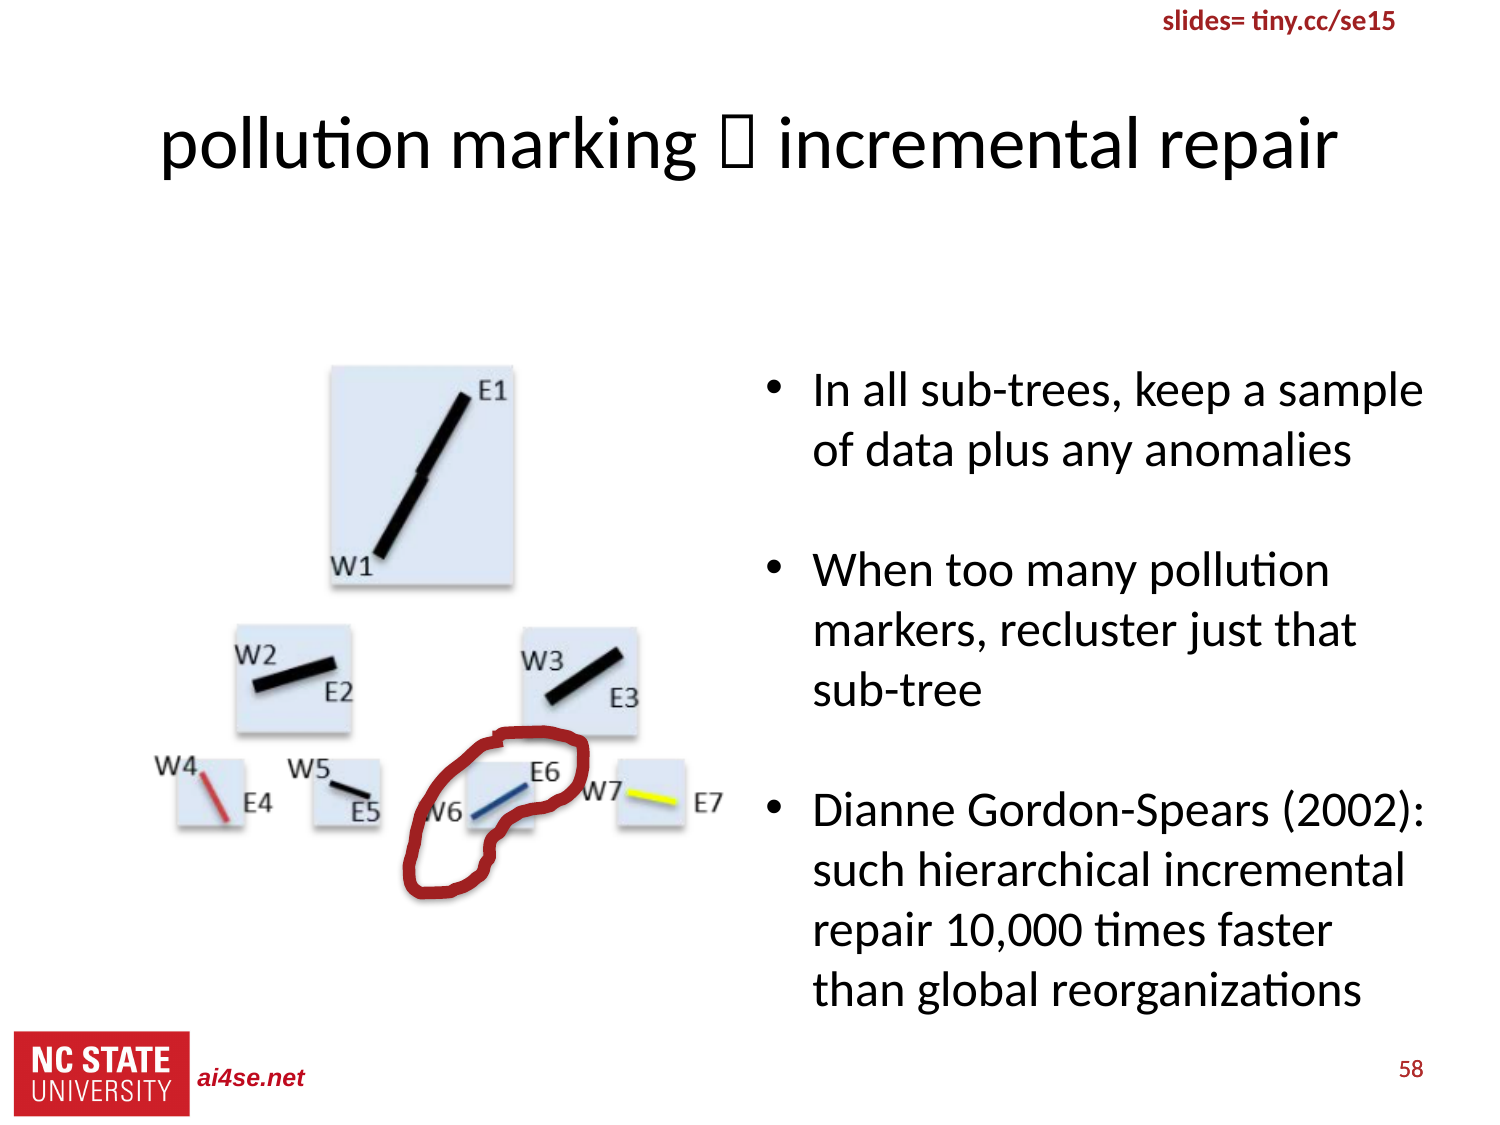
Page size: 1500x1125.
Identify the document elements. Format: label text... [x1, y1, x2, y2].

text_box In all sub-trees, keep a sample of data plus any anomalies When too many pollution markers, recluster just that sub-tree Dianne Gordon-Spears (2002): such hierarchical incremental repair 10,000 times faster than global reorganizations [750, 348, 1451, 1024]
title pollution marking  incremental repair [75, 45, 1425, 233]
text_box [406, 858, 492, 896]
picture [74, 317, 751, 850]
picture [13, 1030, 191, 1118]
